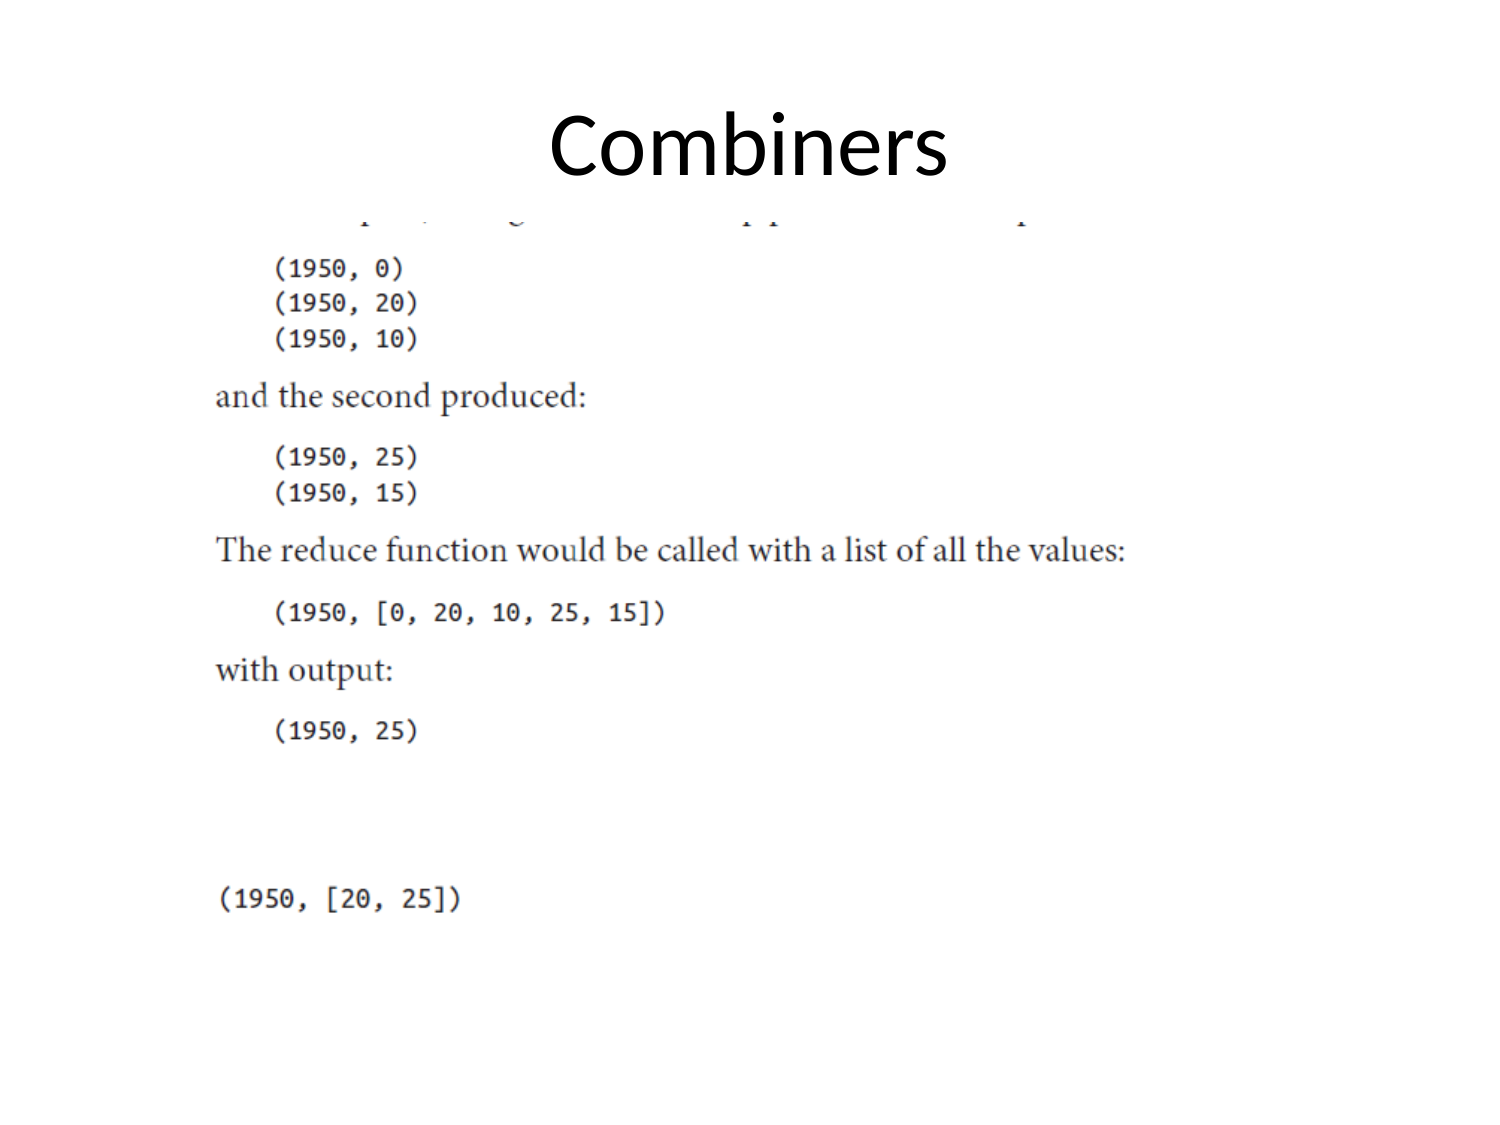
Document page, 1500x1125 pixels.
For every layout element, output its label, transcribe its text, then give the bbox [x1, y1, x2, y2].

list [198, 222, 1208, 762]
picture [187, 866, 538, 935]
title Combiners [75, 45, 1425, 233]
